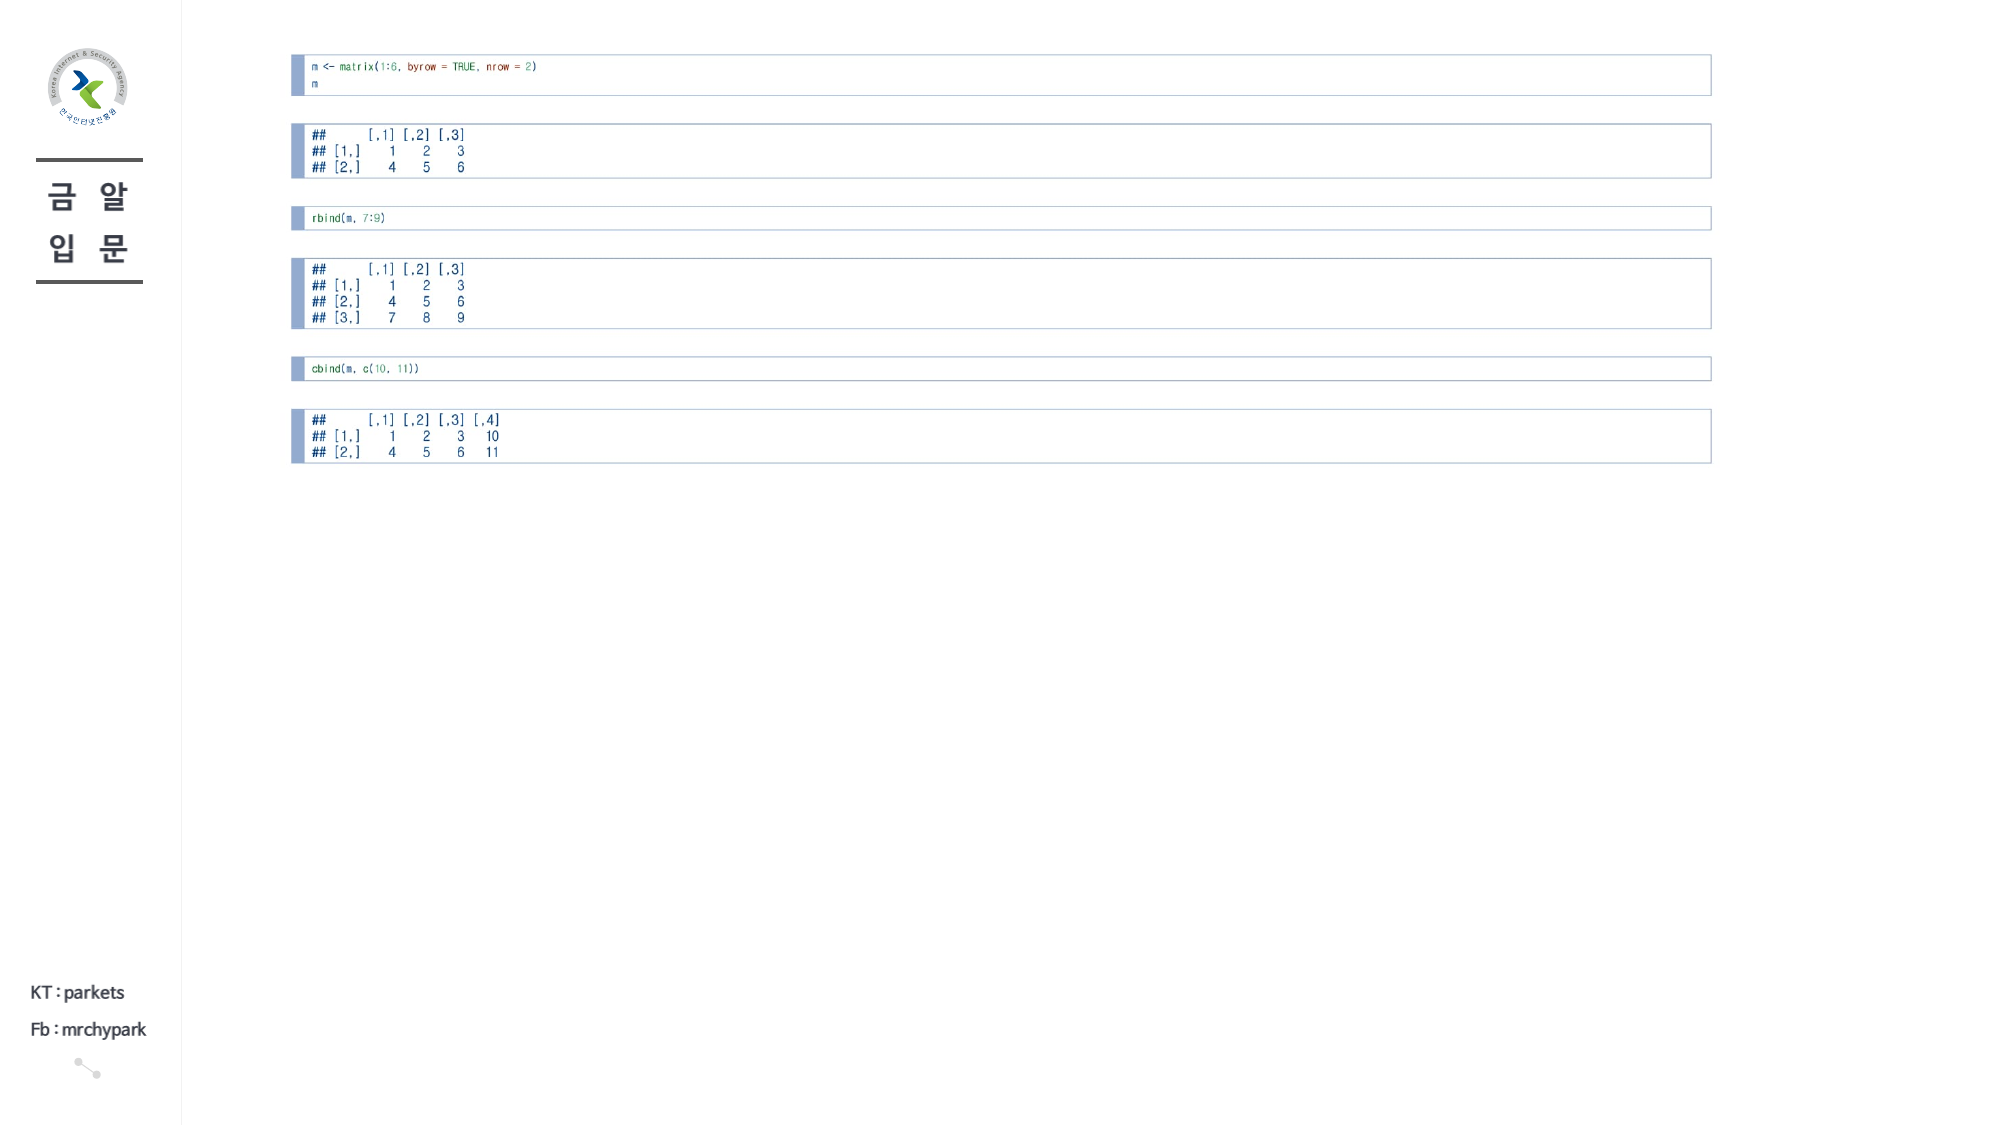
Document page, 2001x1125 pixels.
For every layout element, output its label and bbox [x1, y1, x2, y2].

picture [44, 43, 131, 130]
picture [15, 160, 161, 1047]
picture [204, 0, 1796, 1125]
